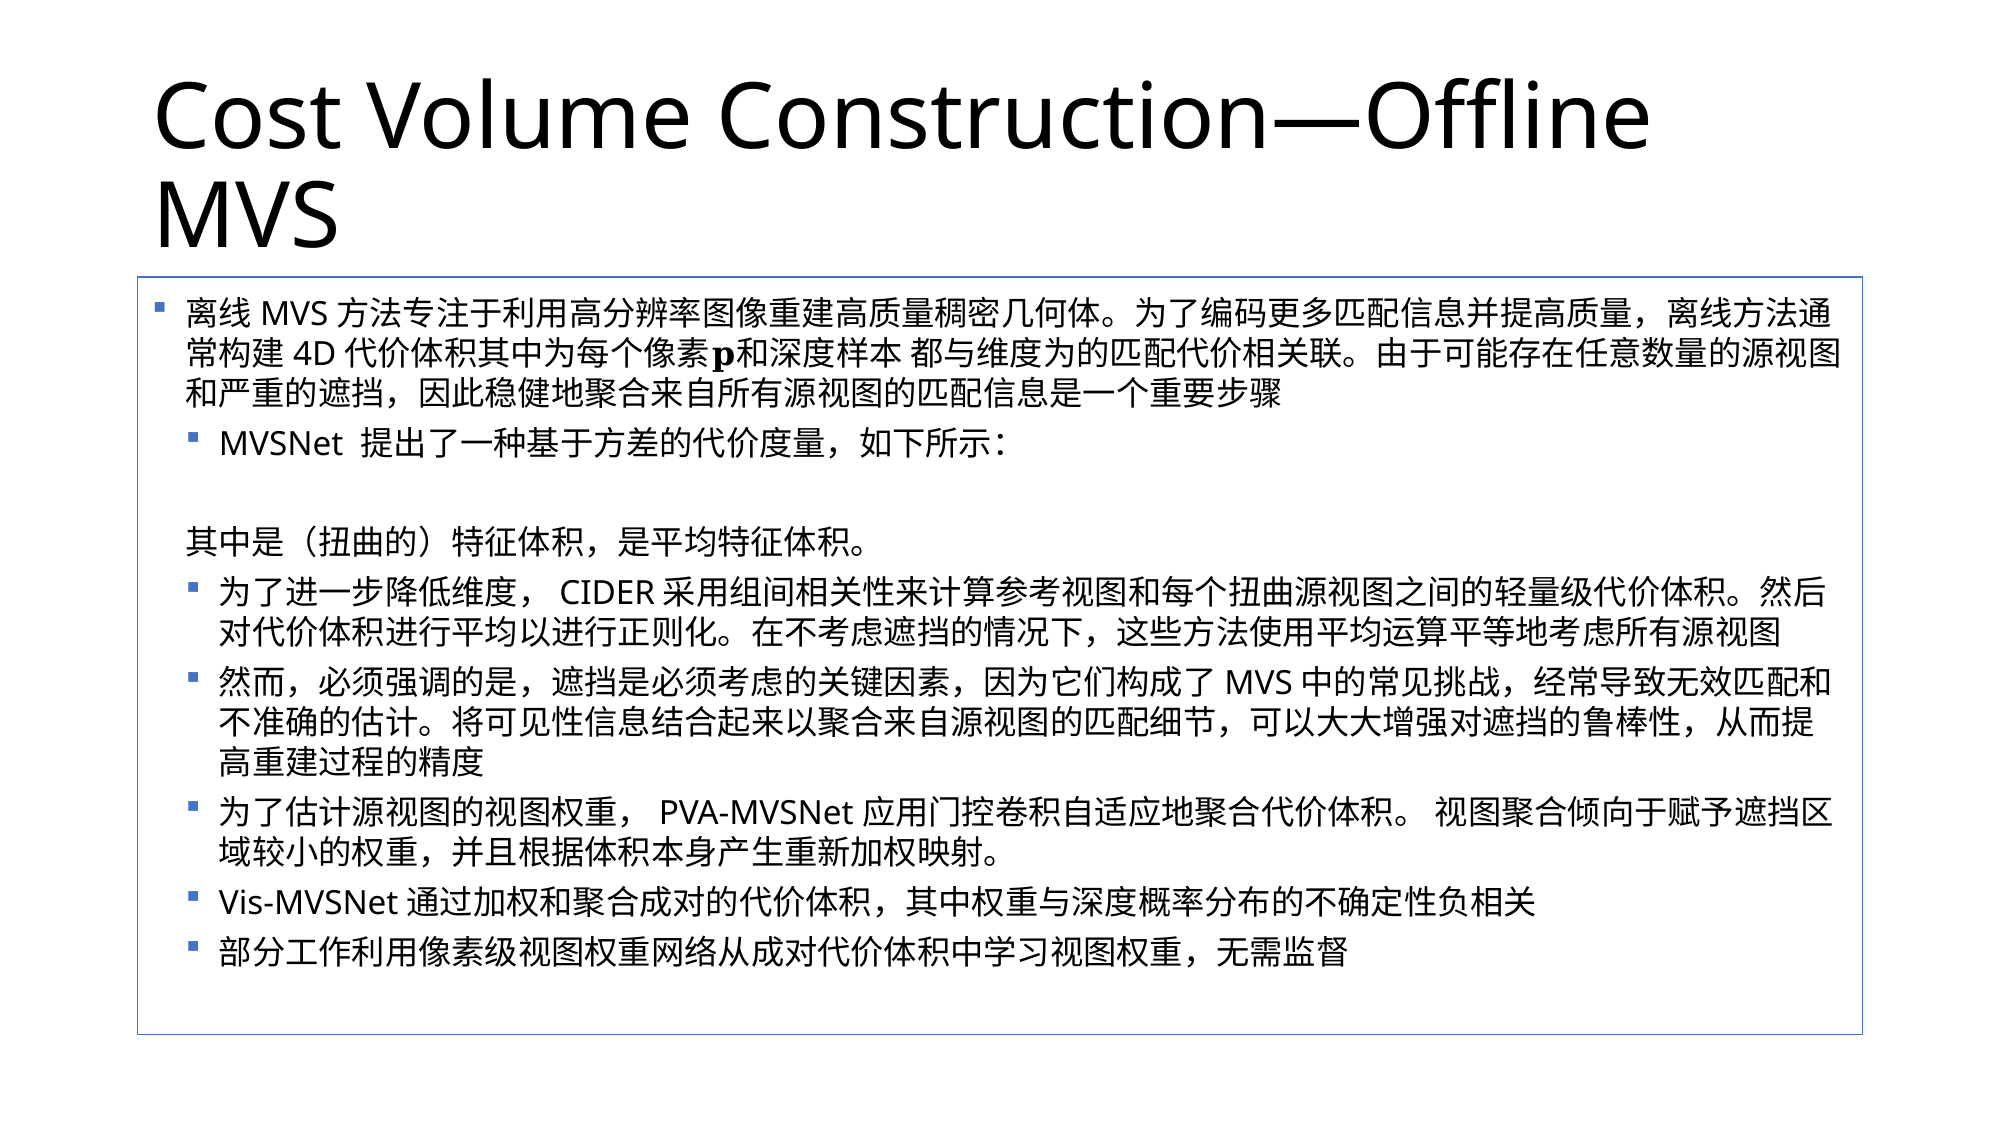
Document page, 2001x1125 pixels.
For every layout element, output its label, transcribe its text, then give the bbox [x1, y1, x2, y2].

title Cost Volume Construction—Offline MVS [137, 59, 1863, 276]
